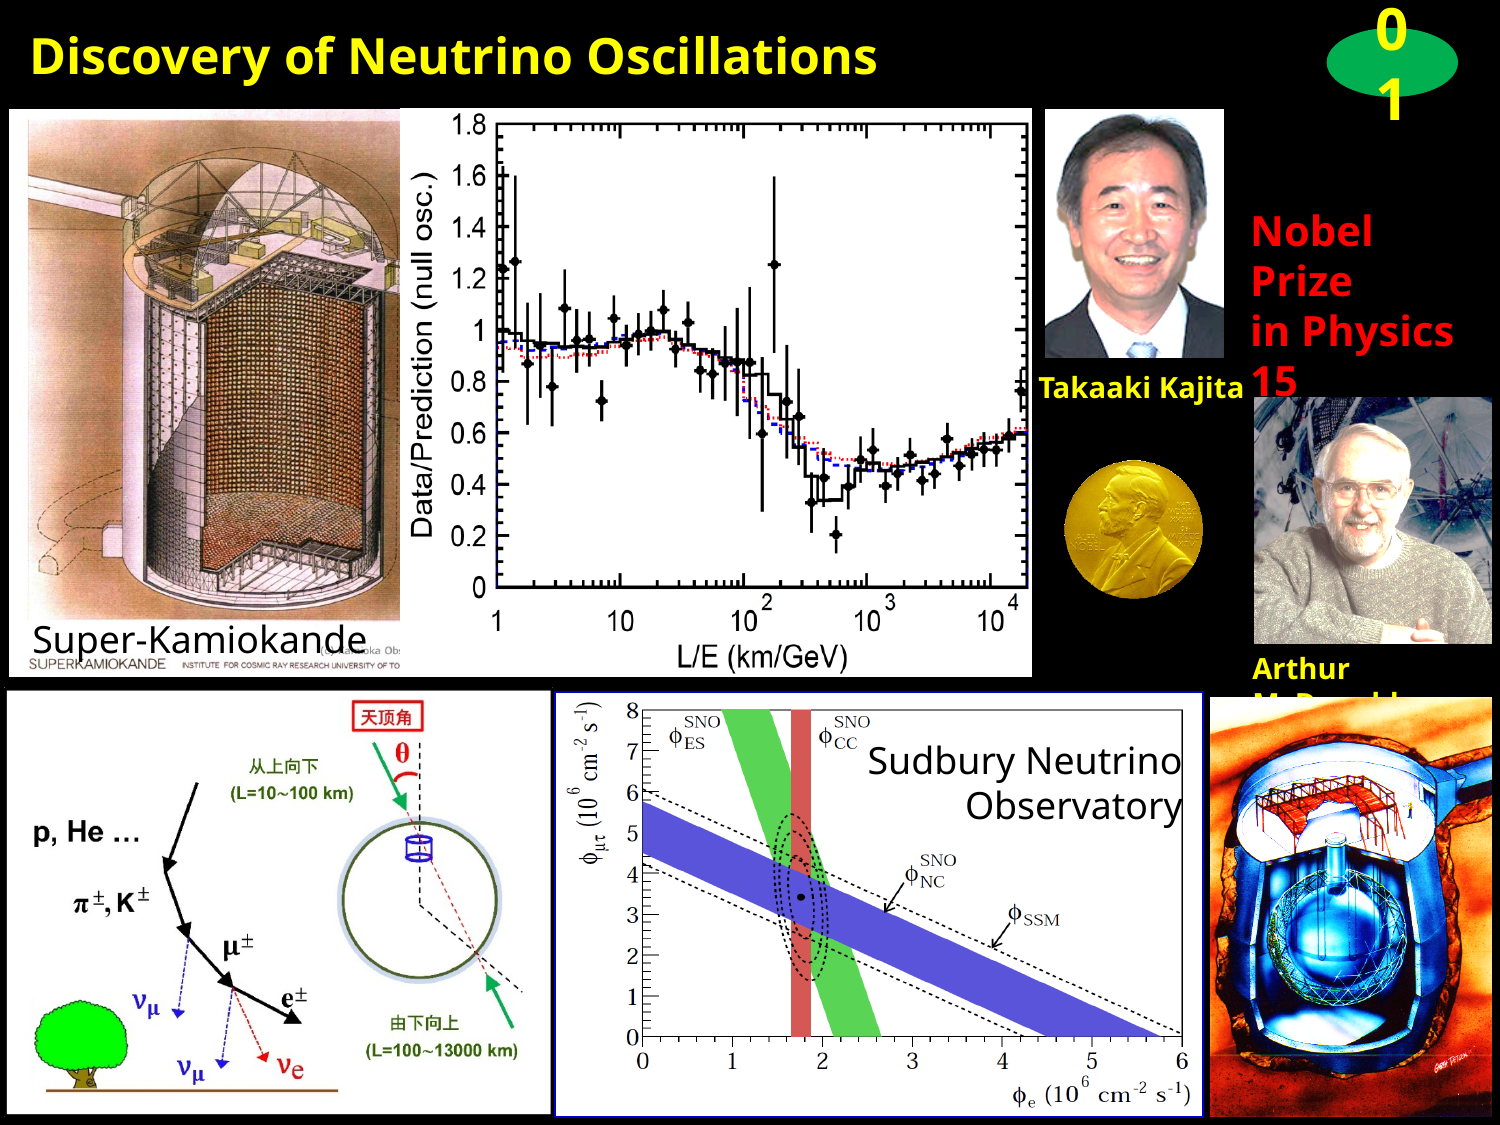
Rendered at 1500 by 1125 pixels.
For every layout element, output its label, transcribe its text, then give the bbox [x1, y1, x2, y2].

text_box Arthur McDonald [1237, 643, 1500, 728]
picture [4, 687, 553, 1117]
text_box Takaaki Kajita [1037, 361, 1235, 412]
picture [1045, 108, 1225, 359]
picture [1210, 697, 1492, 1117]
picture [1254, 397, 1492, 644]
text_box Discovery of Neutrino Oscillations [14, 17, 894, 92]
text_box 01 [1326, 27, 1459, 97]
text_box Nobel Prize in Physics 15 [1235, 197, 1500, 412]
picture [9, 108, 1033, 678]
picture [1063, 460, 1203, 599]
picture [555, 692, 1203, 1117]
